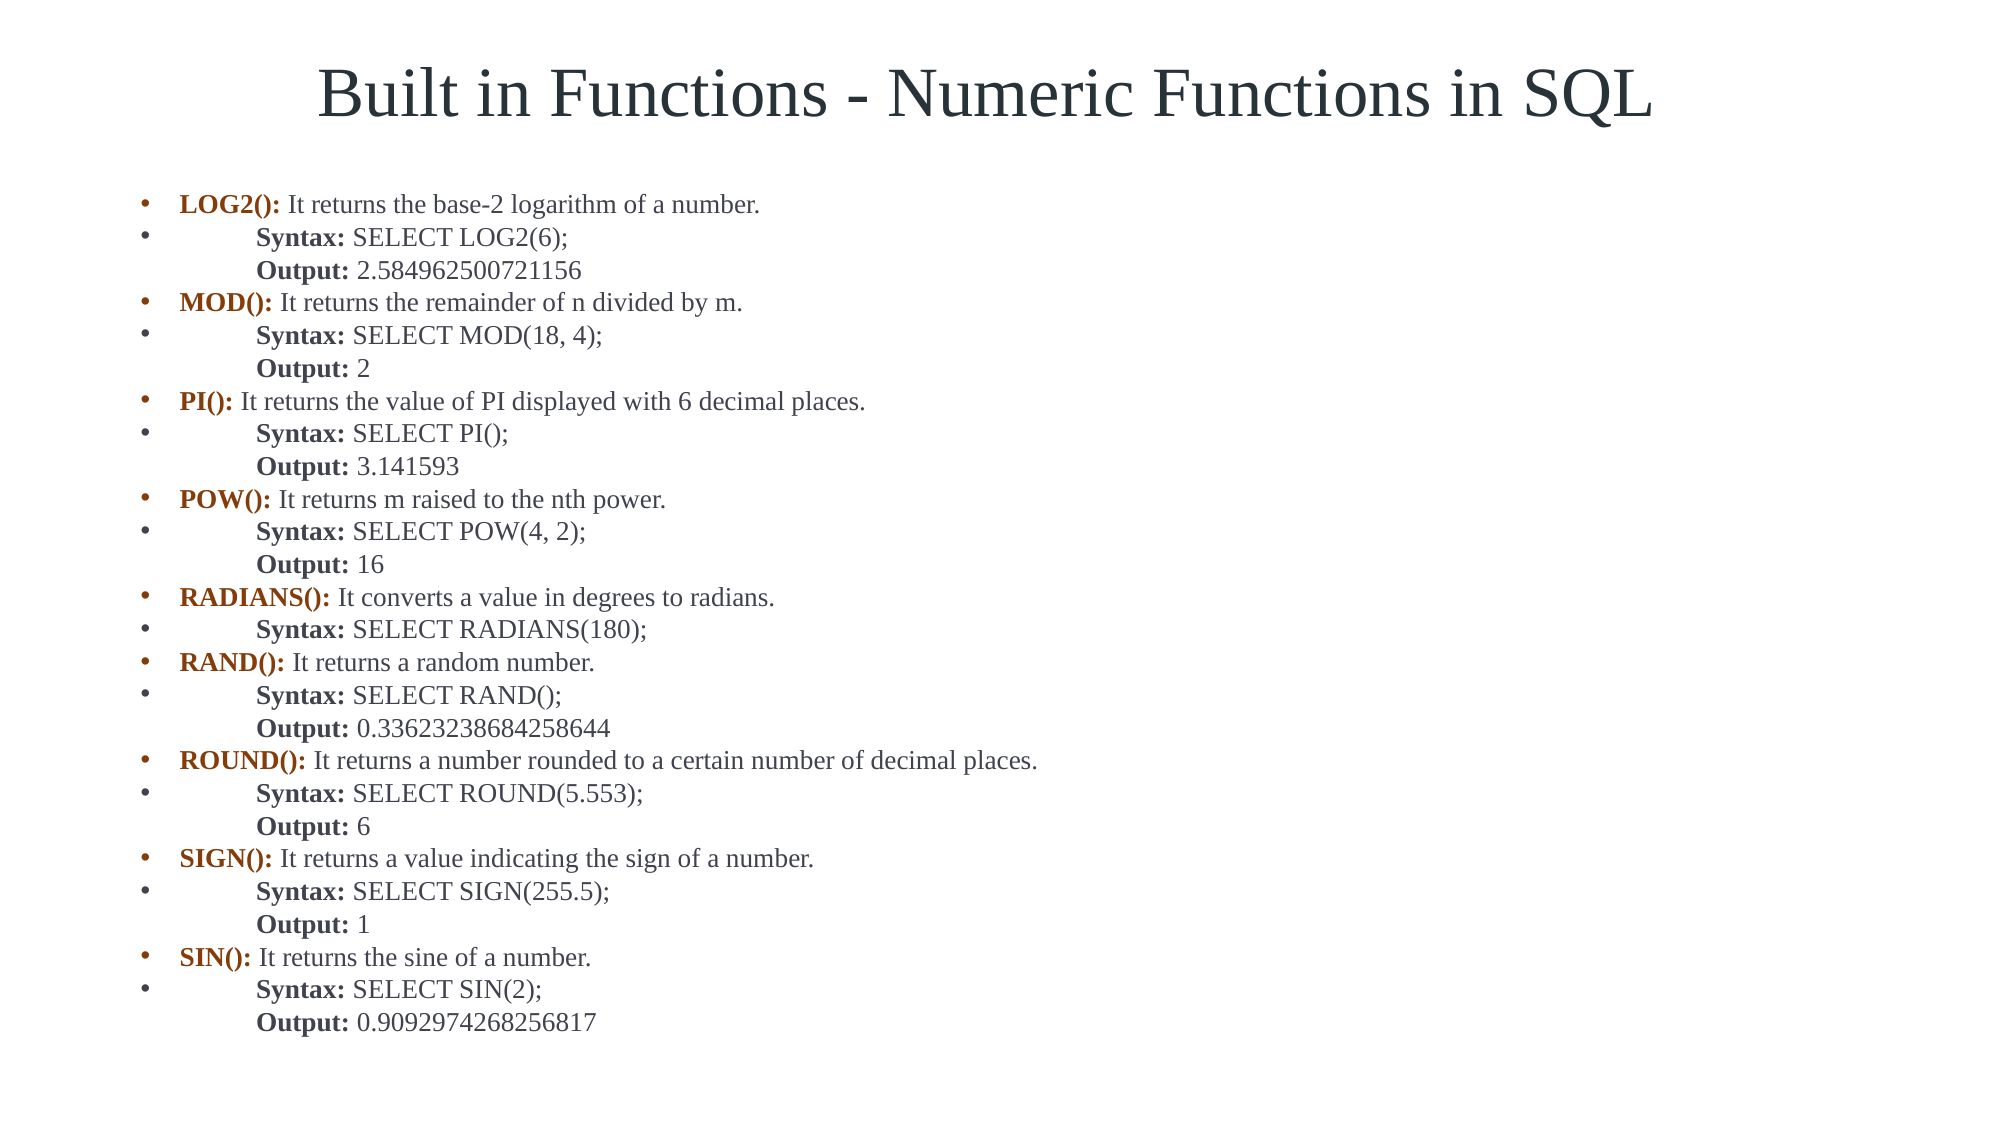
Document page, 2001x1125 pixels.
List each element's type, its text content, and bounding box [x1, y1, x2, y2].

title Built in Functions - Numeric Functions in SQL [302, 27, 1742, 160]
list LOG2(): It returns the base-2 logarithm of a number. Syntax: SELECT LOG2(6); Output: 2.584962500721156 MOD(): It returns the remainder of n divided by m. Syntax: SELECT MOD(18, 4); Output: 2 PI(): It returns the value of PI displayed with 6 decimal places. Syntax: SELECT PI(); Output: 3.141593 POW(): It returns m raised to the nth power. Syntax: SELECT POW(4, 2); Output: 16 RADIANS(): It converts a value in degrees to radians. Syntax: SELECT RADIANS(180); RAND(): It returns a random number. Syntax: SELECT RAND(); Output: 0.33623238684258644 ROUND(): It returns a number rounded to a certain number of decimal places. Syntax: SELECT ROUND(5.553); Output: 6 SIGN(): It returns a value indicating the sign of a number. Syntax: SELECT SIGN(255.5); Output: 1 SIN(): It returns the sine of a number. Syntax: SELECT SIN(2); Output: 0.9092974268256817 [125, 178, 1924, 1082]
